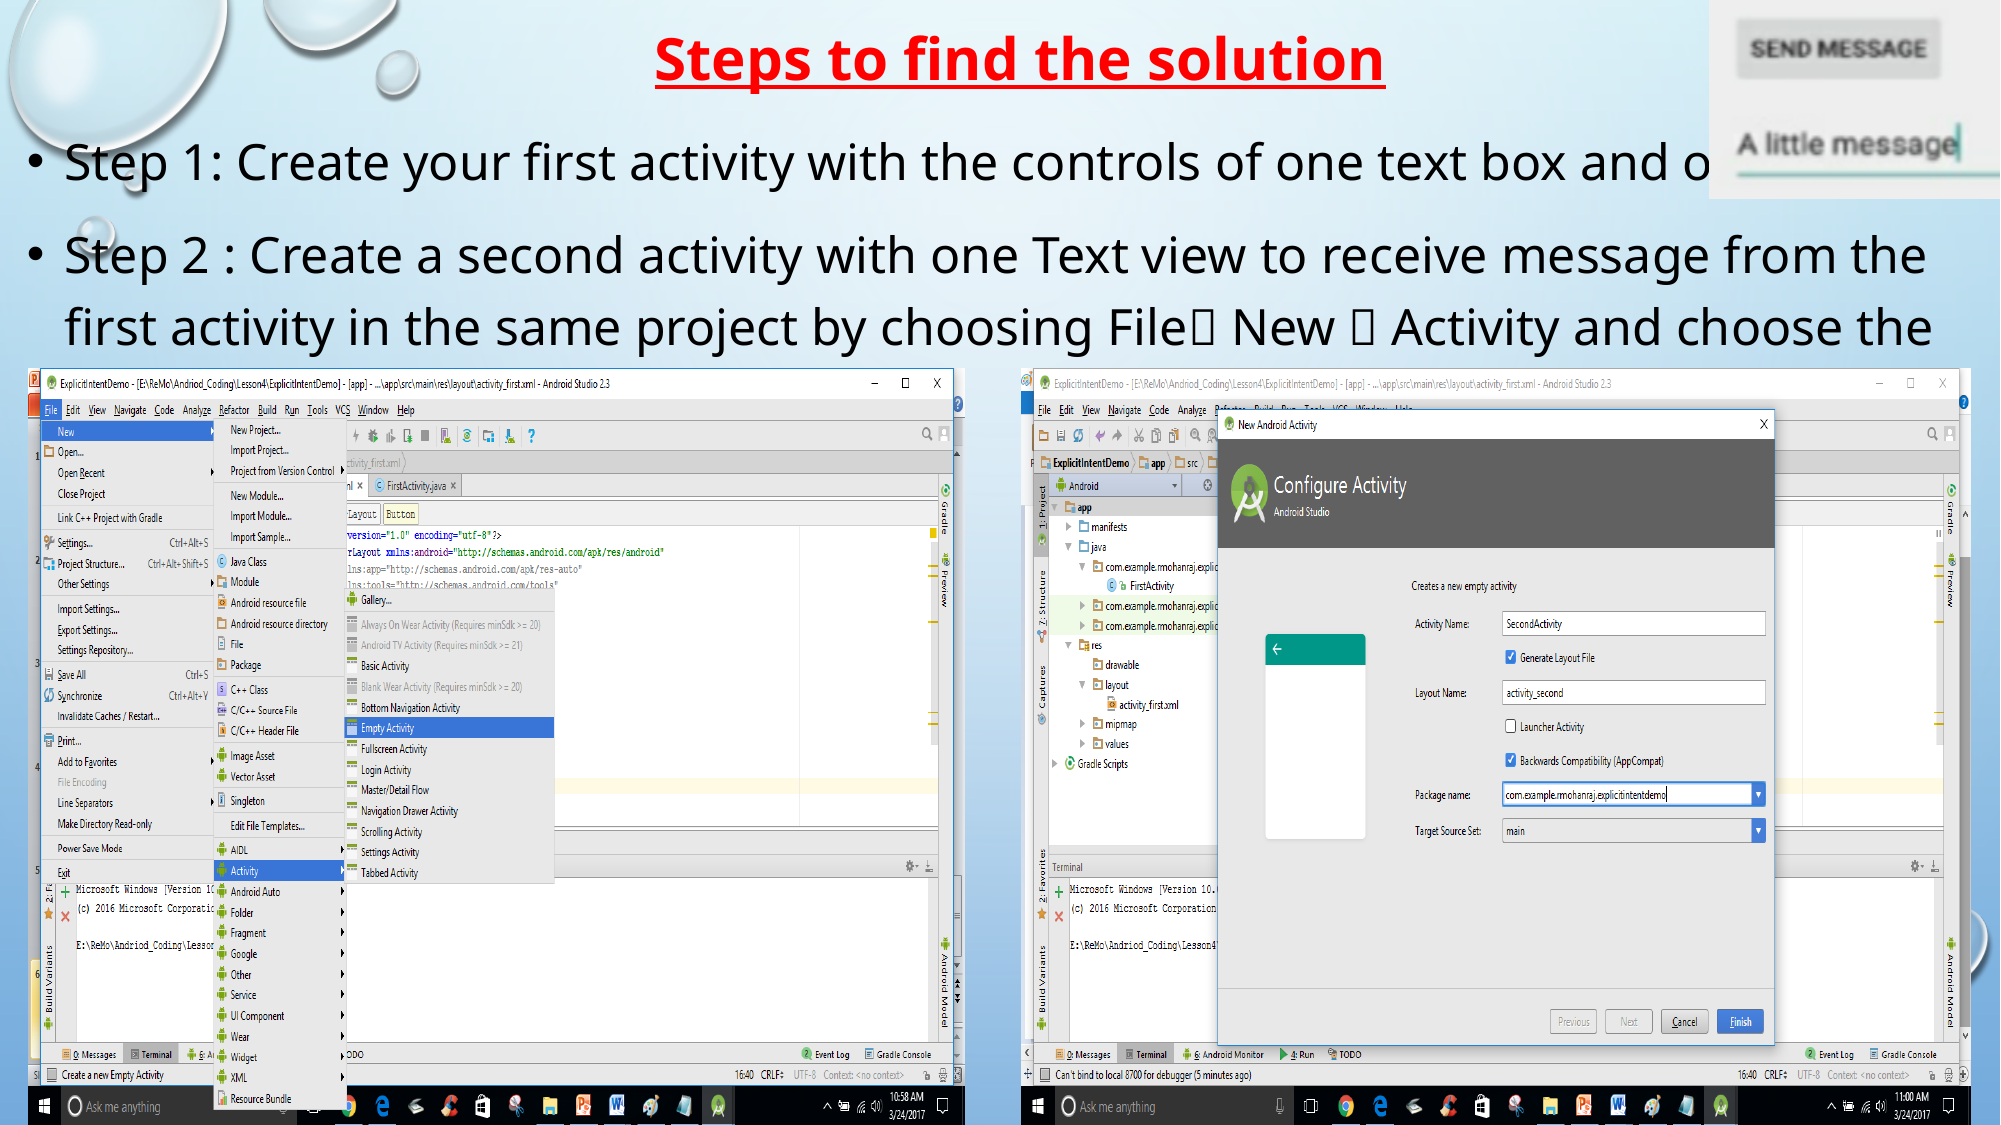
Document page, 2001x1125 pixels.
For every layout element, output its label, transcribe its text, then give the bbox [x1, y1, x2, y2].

list Step 1: Create your first activity with the controls of one text box and one button. Step 2 : Create a second activity with one Text view to receive message from the first activity in the same project by choosing File New  Activity and choose the option for Blank Activity [11, 111, 1984, 1097]
text_box Steps to find the solution [447, 14, 1593, 99]
picture [0, 0, 2000, 1125]
